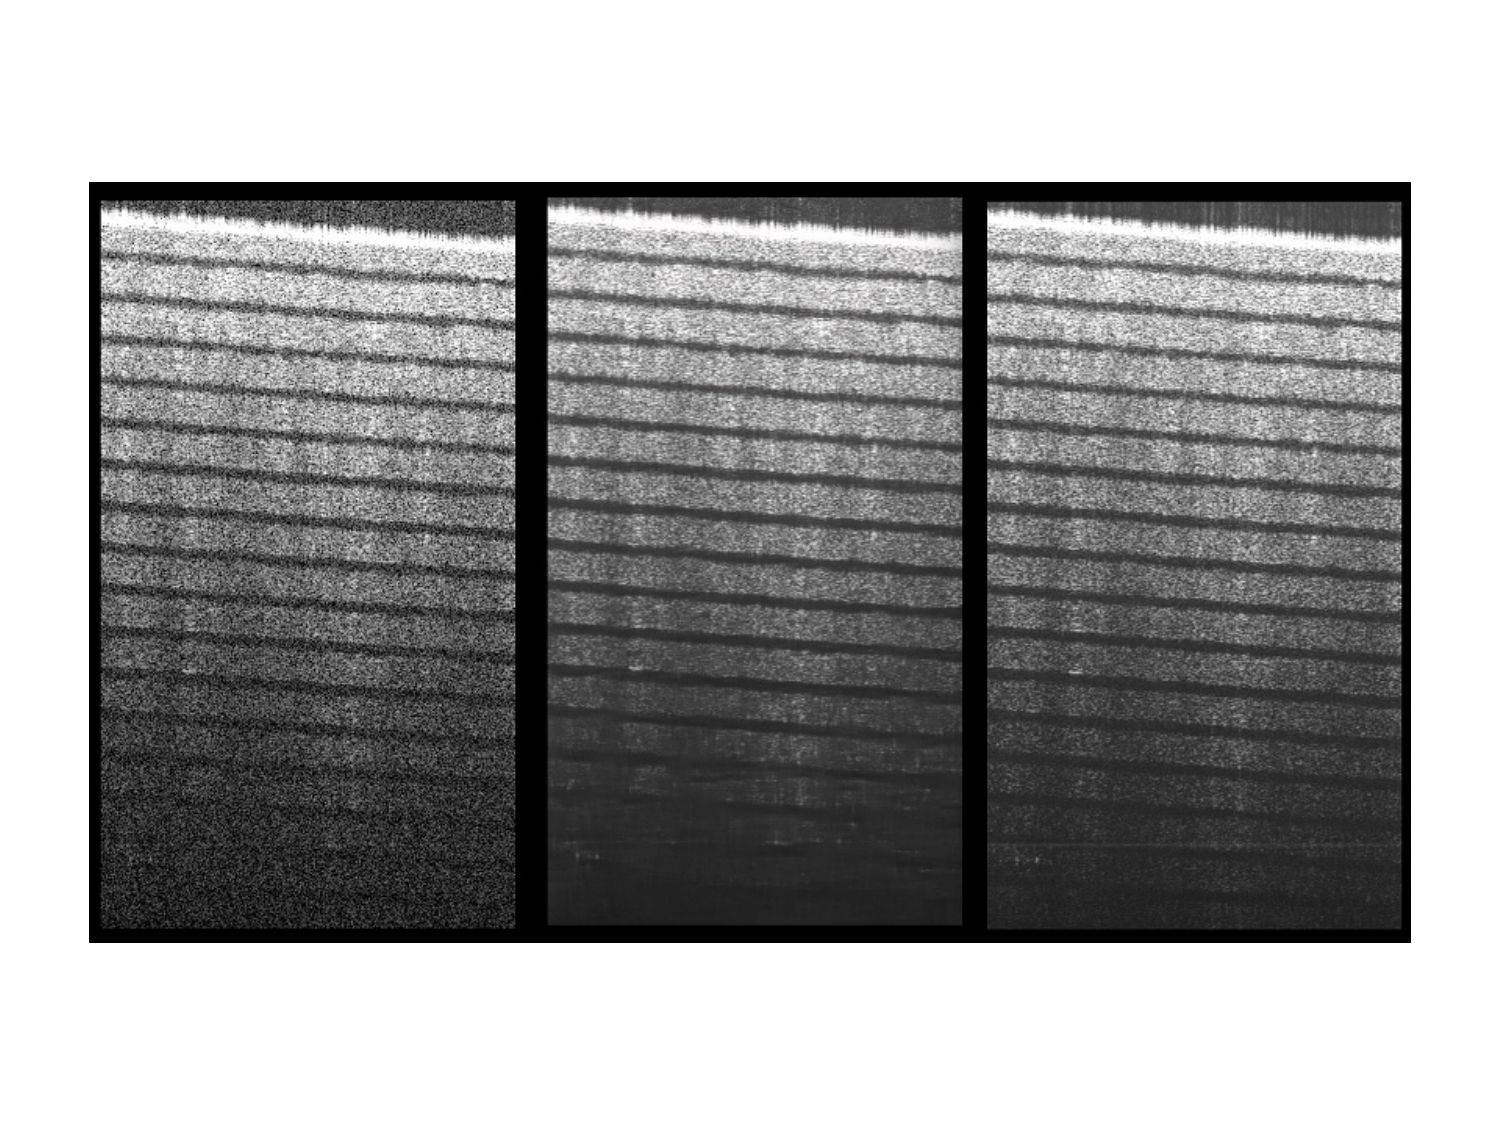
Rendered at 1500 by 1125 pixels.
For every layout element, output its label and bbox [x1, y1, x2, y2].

picture [88, 182, 1412, 943]
